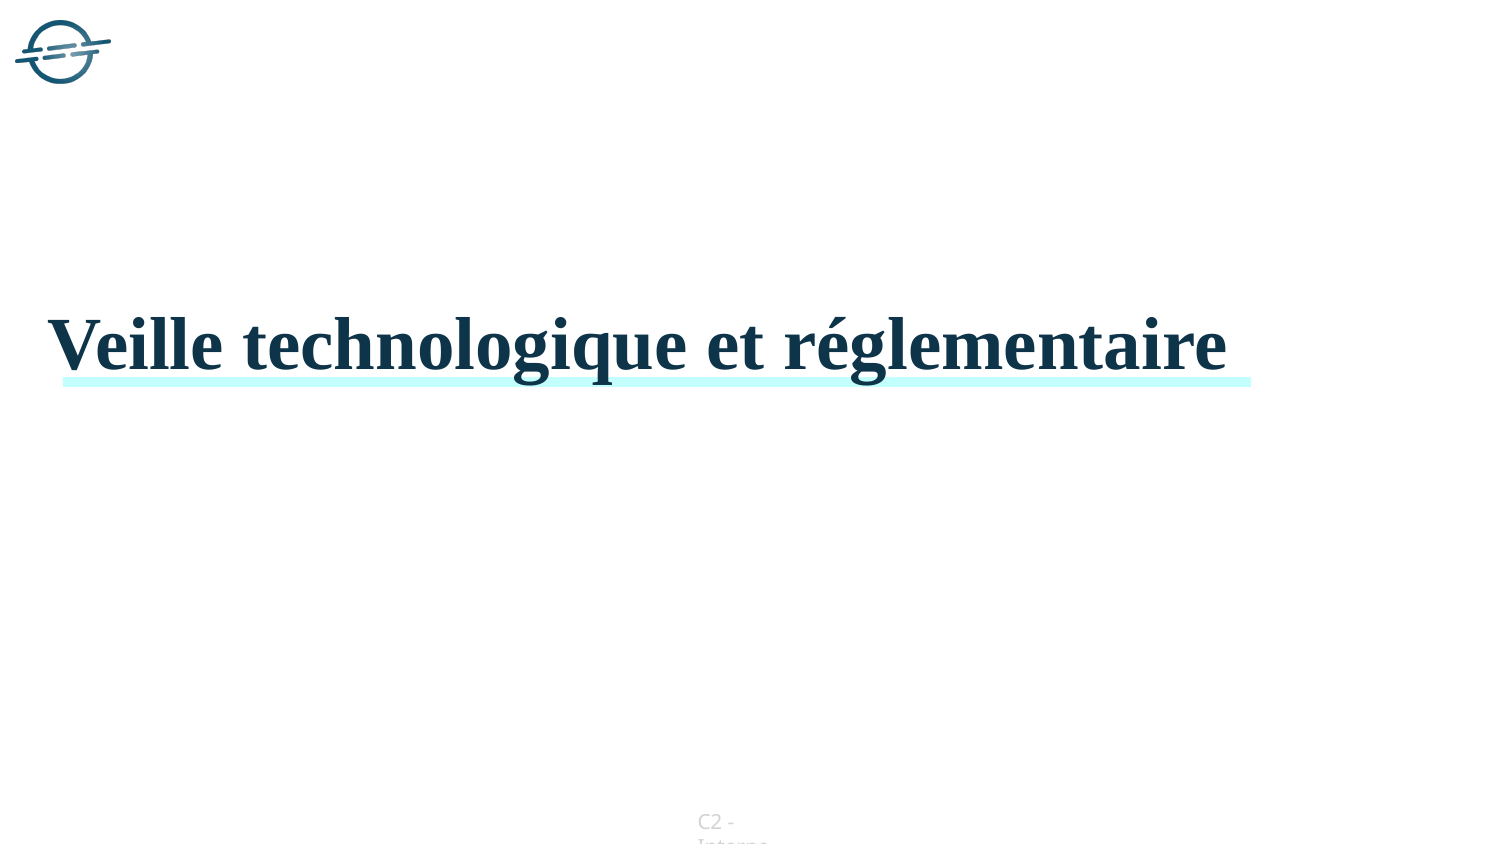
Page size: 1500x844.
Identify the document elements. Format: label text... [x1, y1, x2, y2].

picture [15, 20, 111, 84]
title Veille technologique et réglementaire [32, 279, 1500, 422]
